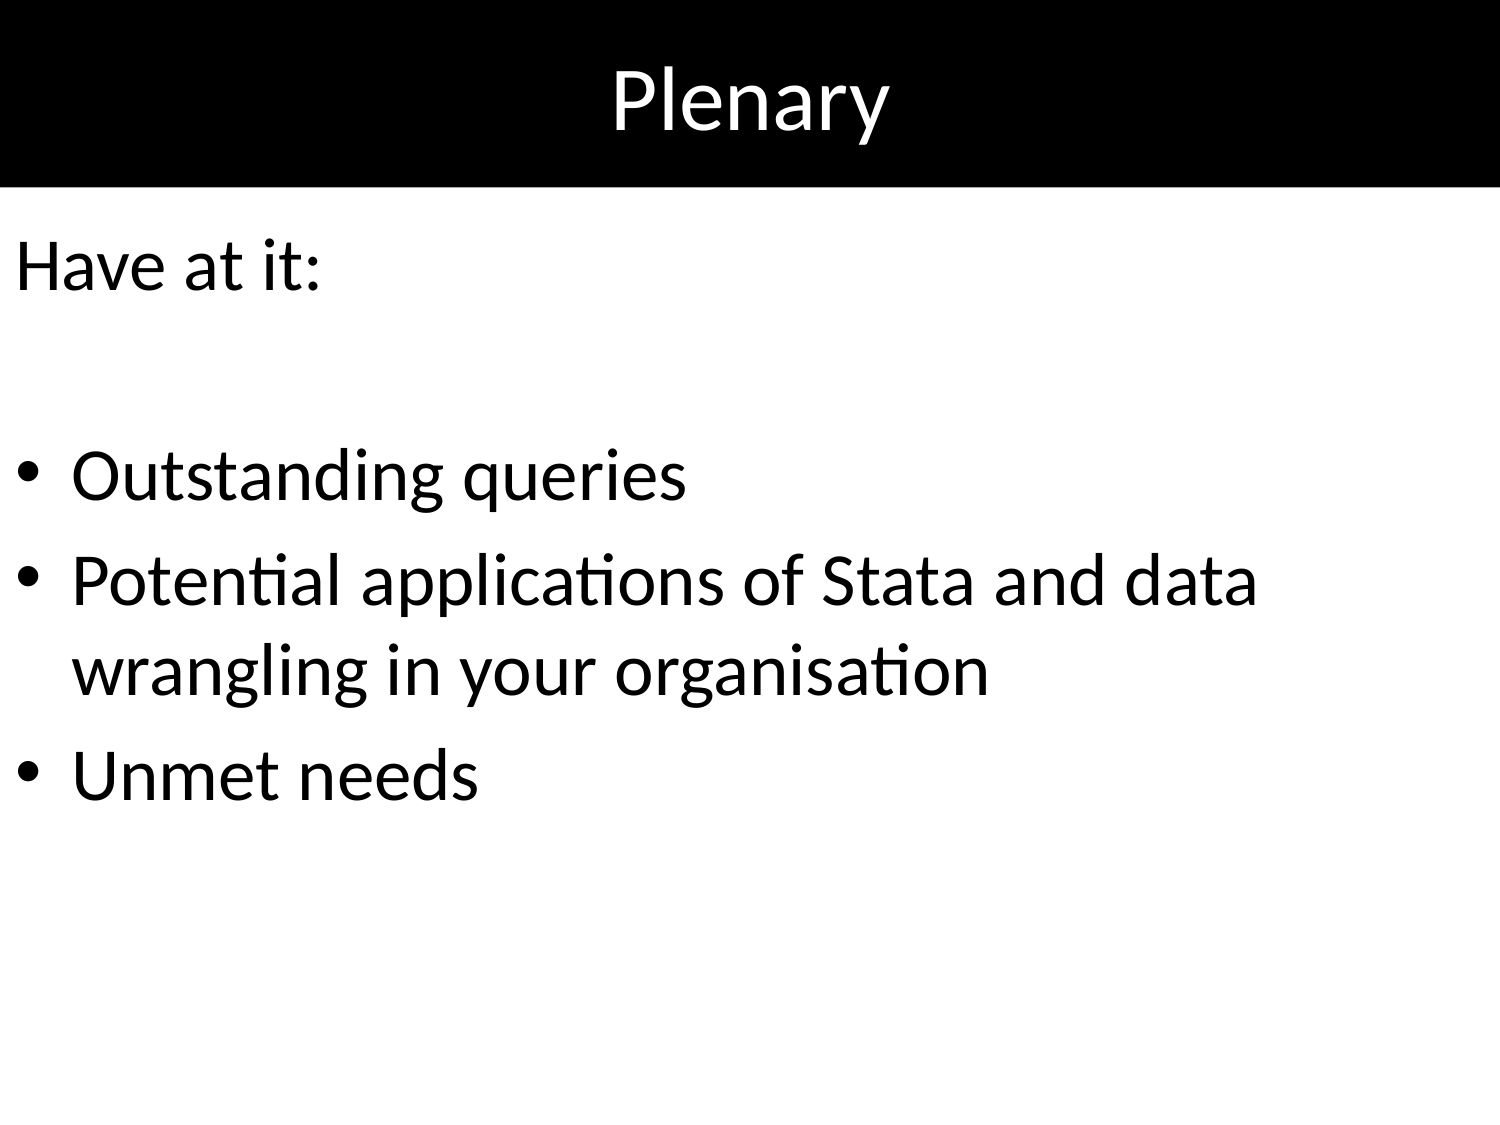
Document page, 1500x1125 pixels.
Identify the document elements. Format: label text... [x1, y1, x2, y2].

list Have at it: Outstanding queries Potential applications of Stata and data wrangling in your organisation Unmet needs [0, 208, 1500, 1094]
title Plenary [0, 0, 1500, 188]
